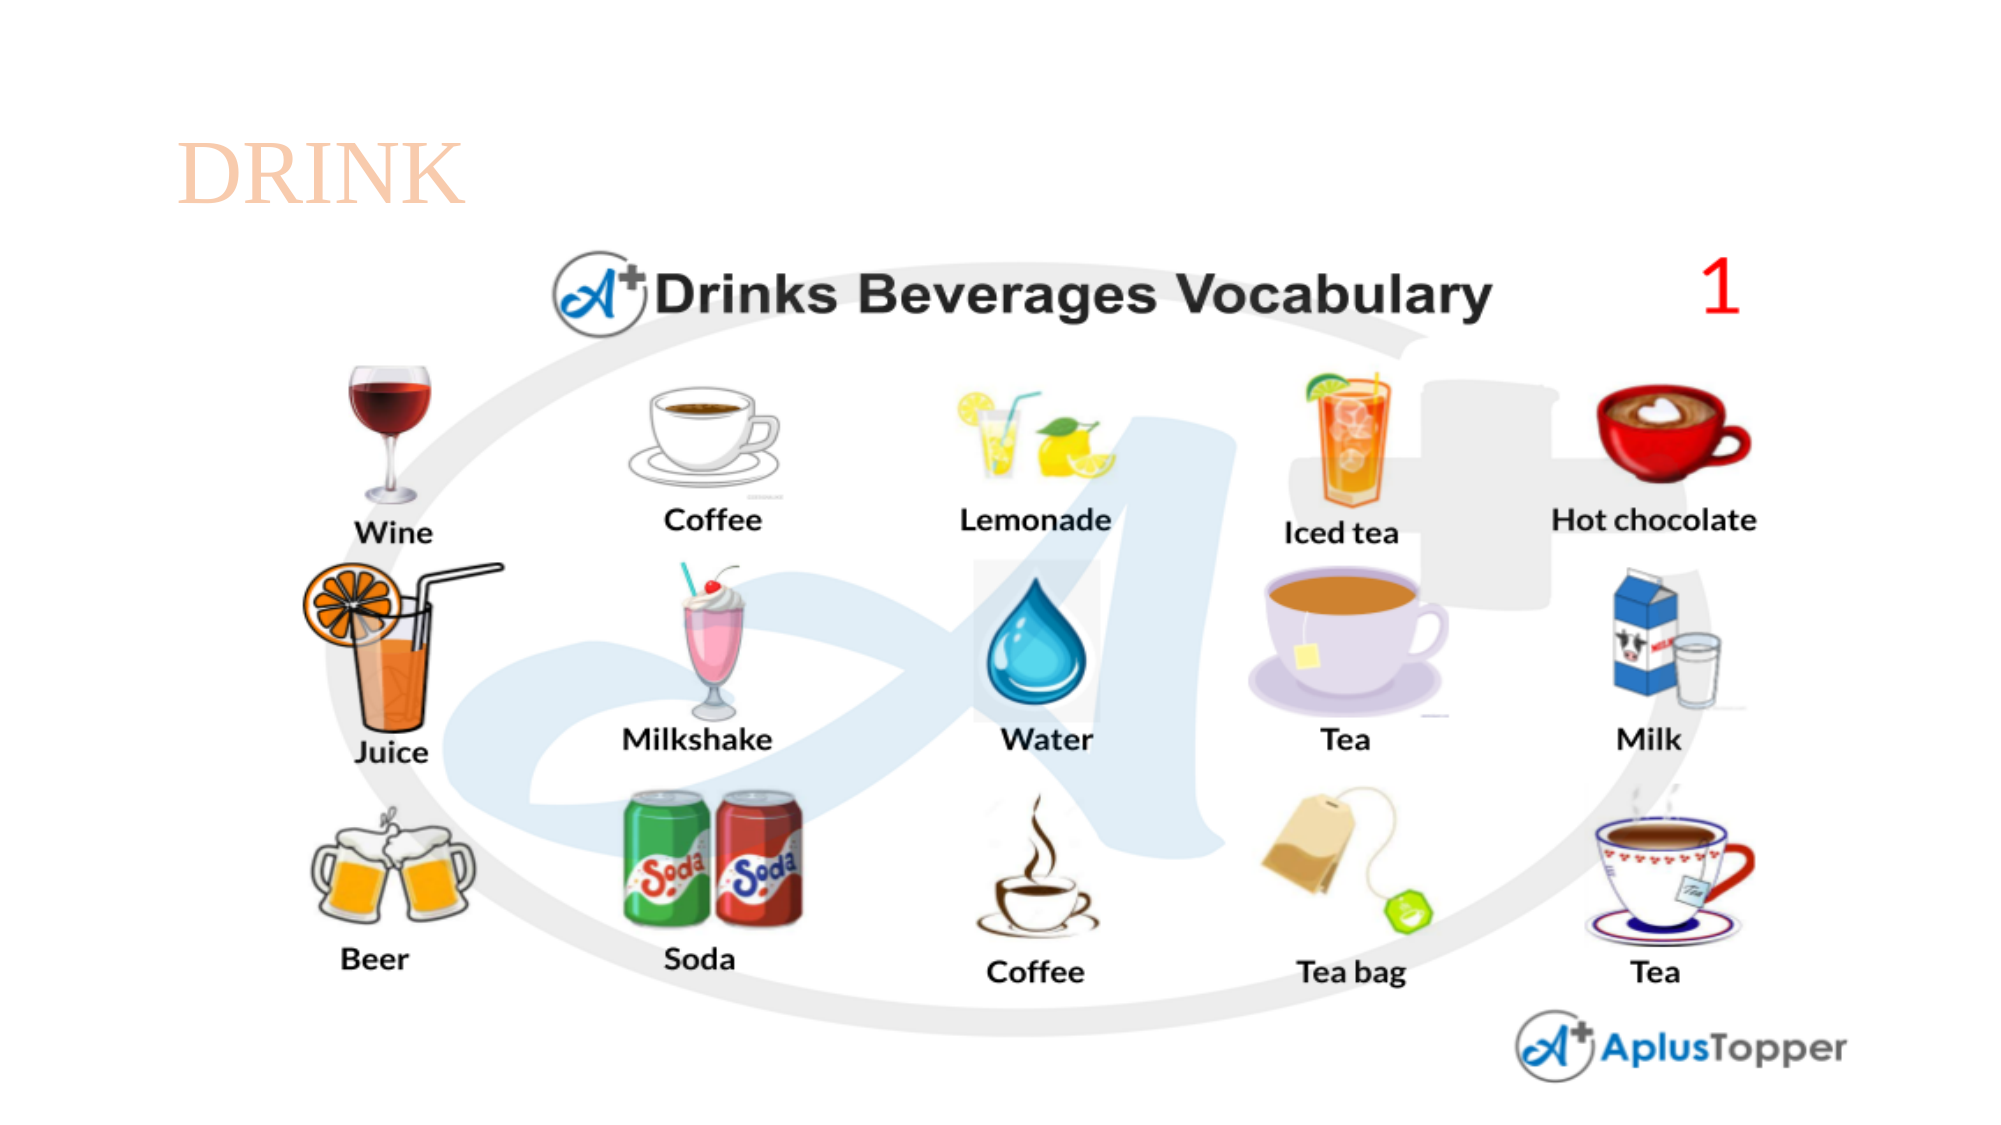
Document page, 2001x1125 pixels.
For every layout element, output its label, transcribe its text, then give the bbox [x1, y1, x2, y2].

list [173, 214, 1863, 1086]
title DRINK [137, 65, 1863, 283]
